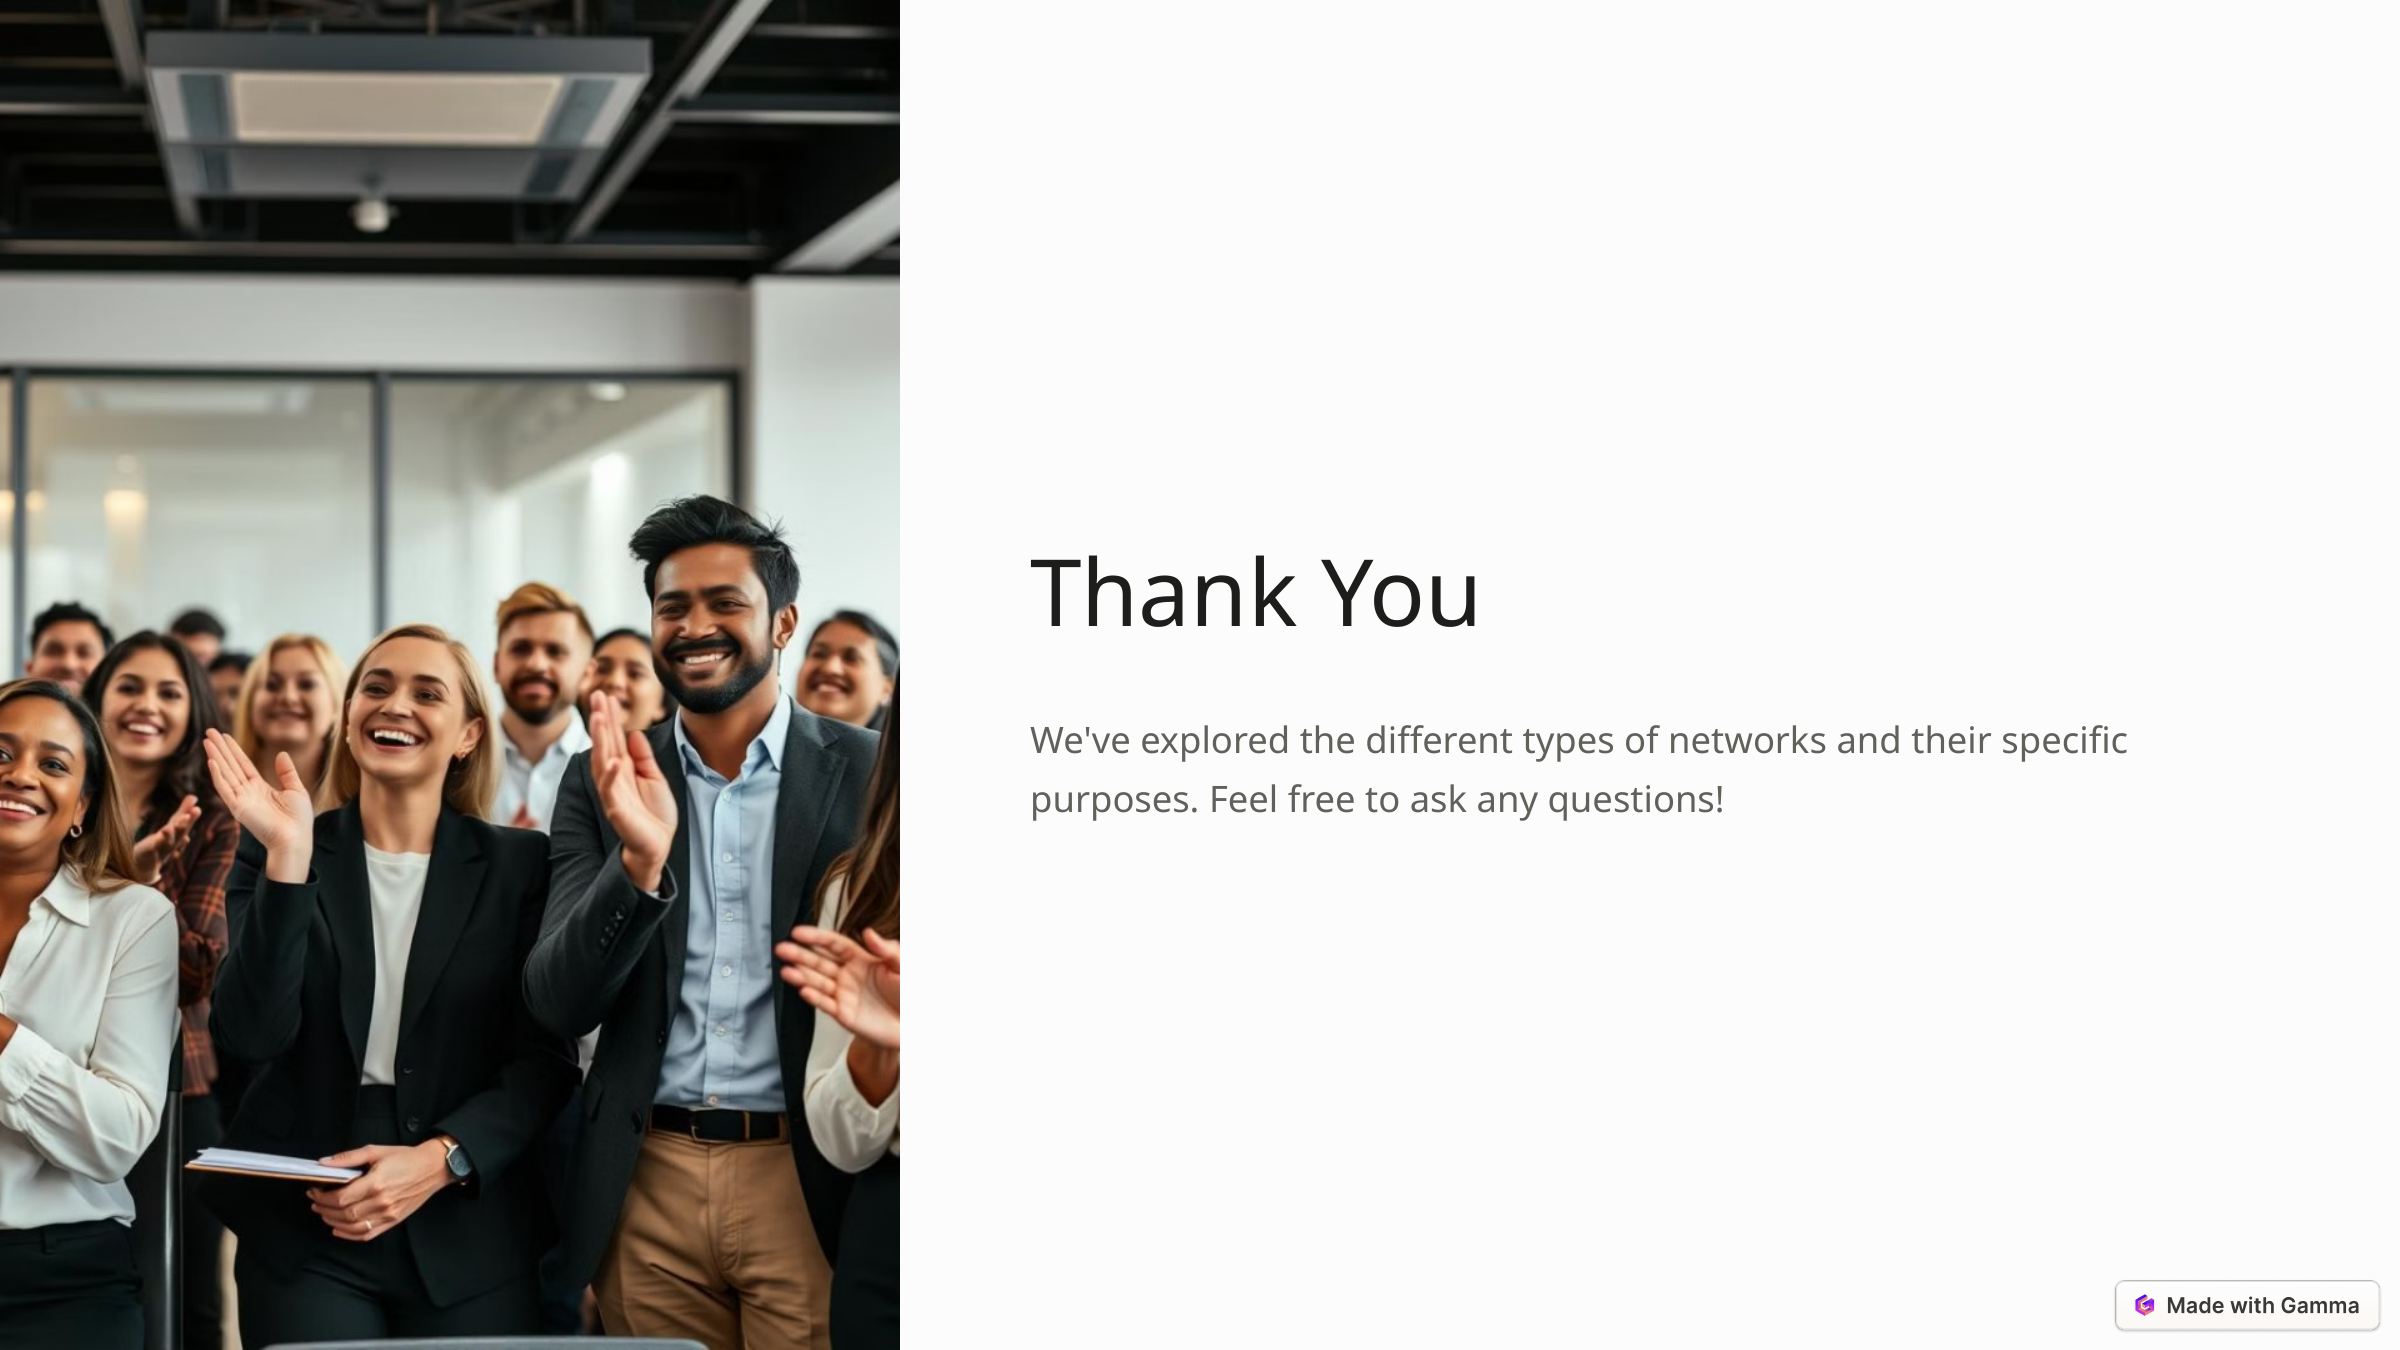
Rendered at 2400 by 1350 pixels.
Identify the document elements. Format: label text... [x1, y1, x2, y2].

picture [2106, 1271, 2389, 1339]
picture [0, 0, 900, 1350]
text_box We've explored the different types of networks and their specific purposes. Feel free to ask any questions! [1030, 701, 2270, 821]
text_box Thank You [1030, 529, 1961, 646]
